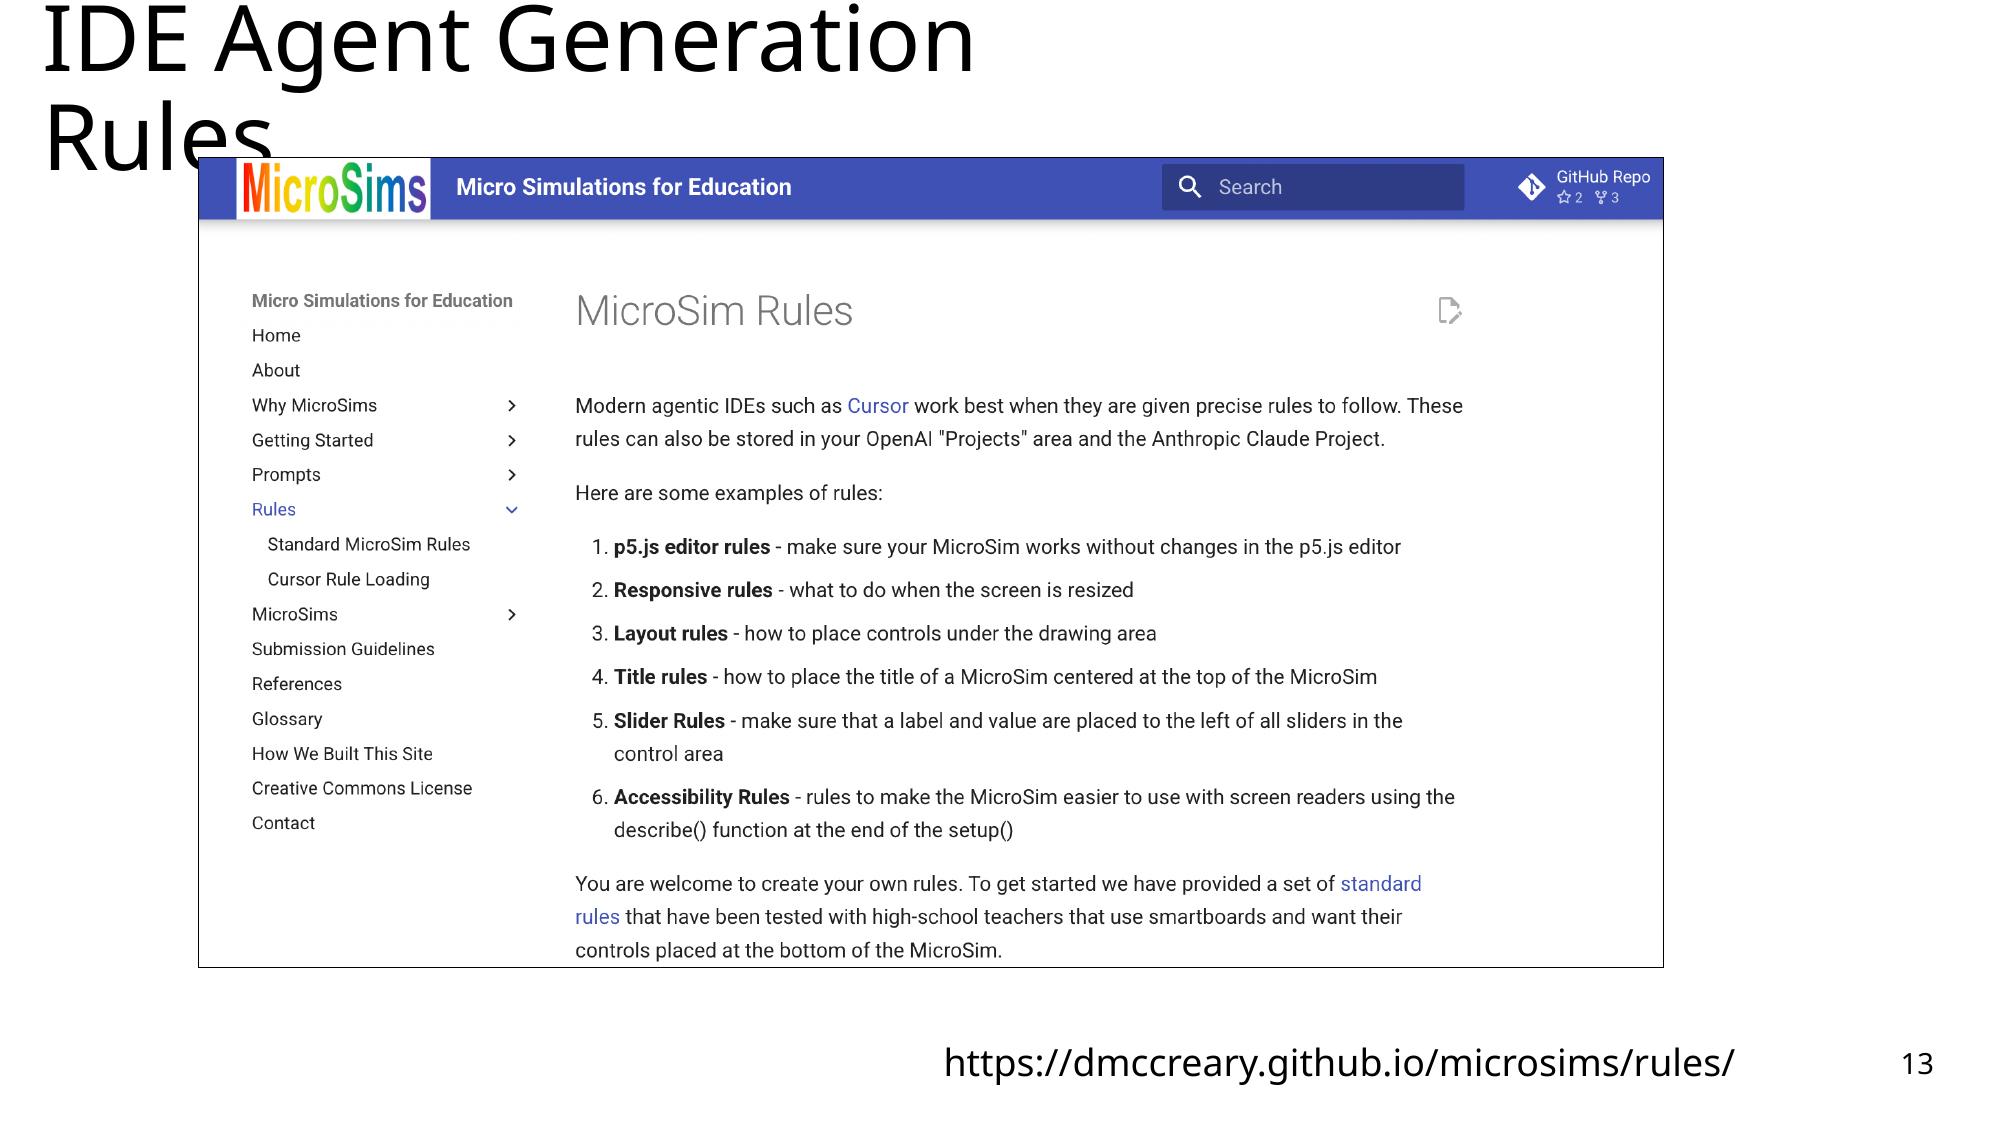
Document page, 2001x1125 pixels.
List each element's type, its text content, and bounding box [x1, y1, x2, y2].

text_box https://dmccreary.github.io/microsims/rules/ [928, 1031, 1751, 1092]
slide_number 13 [1499, 1035, 1949, 1096]
picture [198, 157, 1665, 969]
title IDE Agent Generation Rules [26, 24, 1123, 158]
